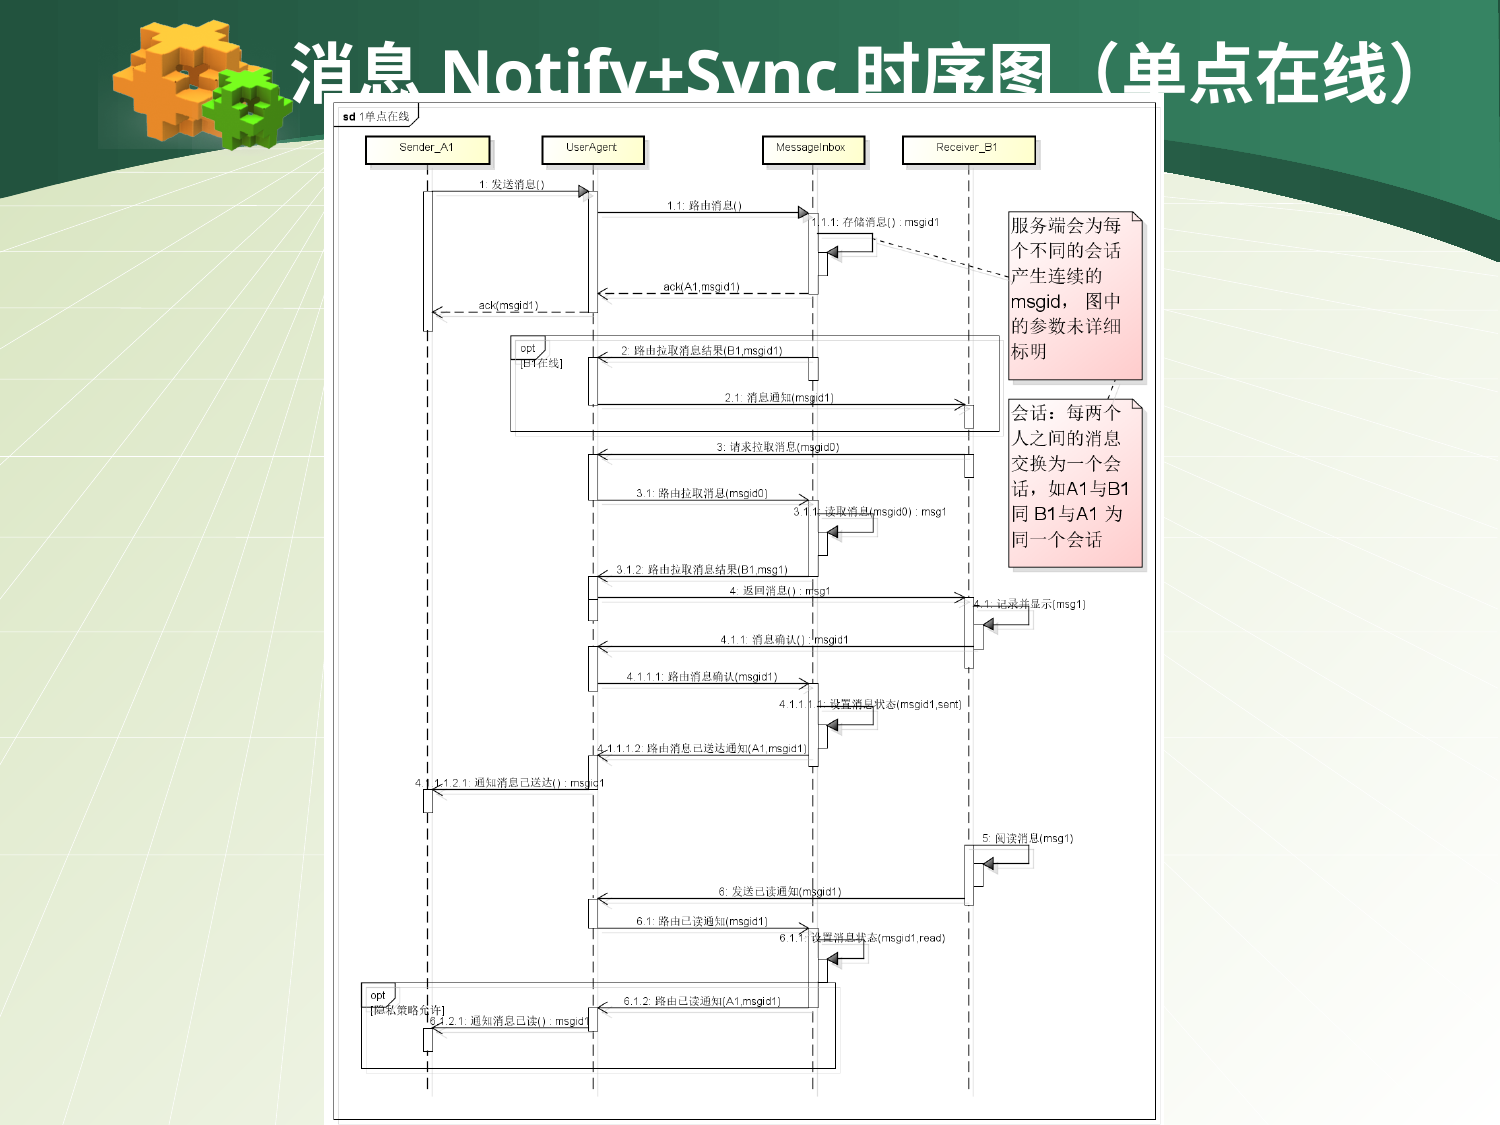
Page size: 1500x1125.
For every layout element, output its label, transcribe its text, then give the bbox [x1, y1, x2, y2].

text_box 消息Notify+Sync时序图（单点在线） [275, 24, 1471, 141]
picture [98, 18, 300, 156]
picture [324, 93, 1164, 1125]
